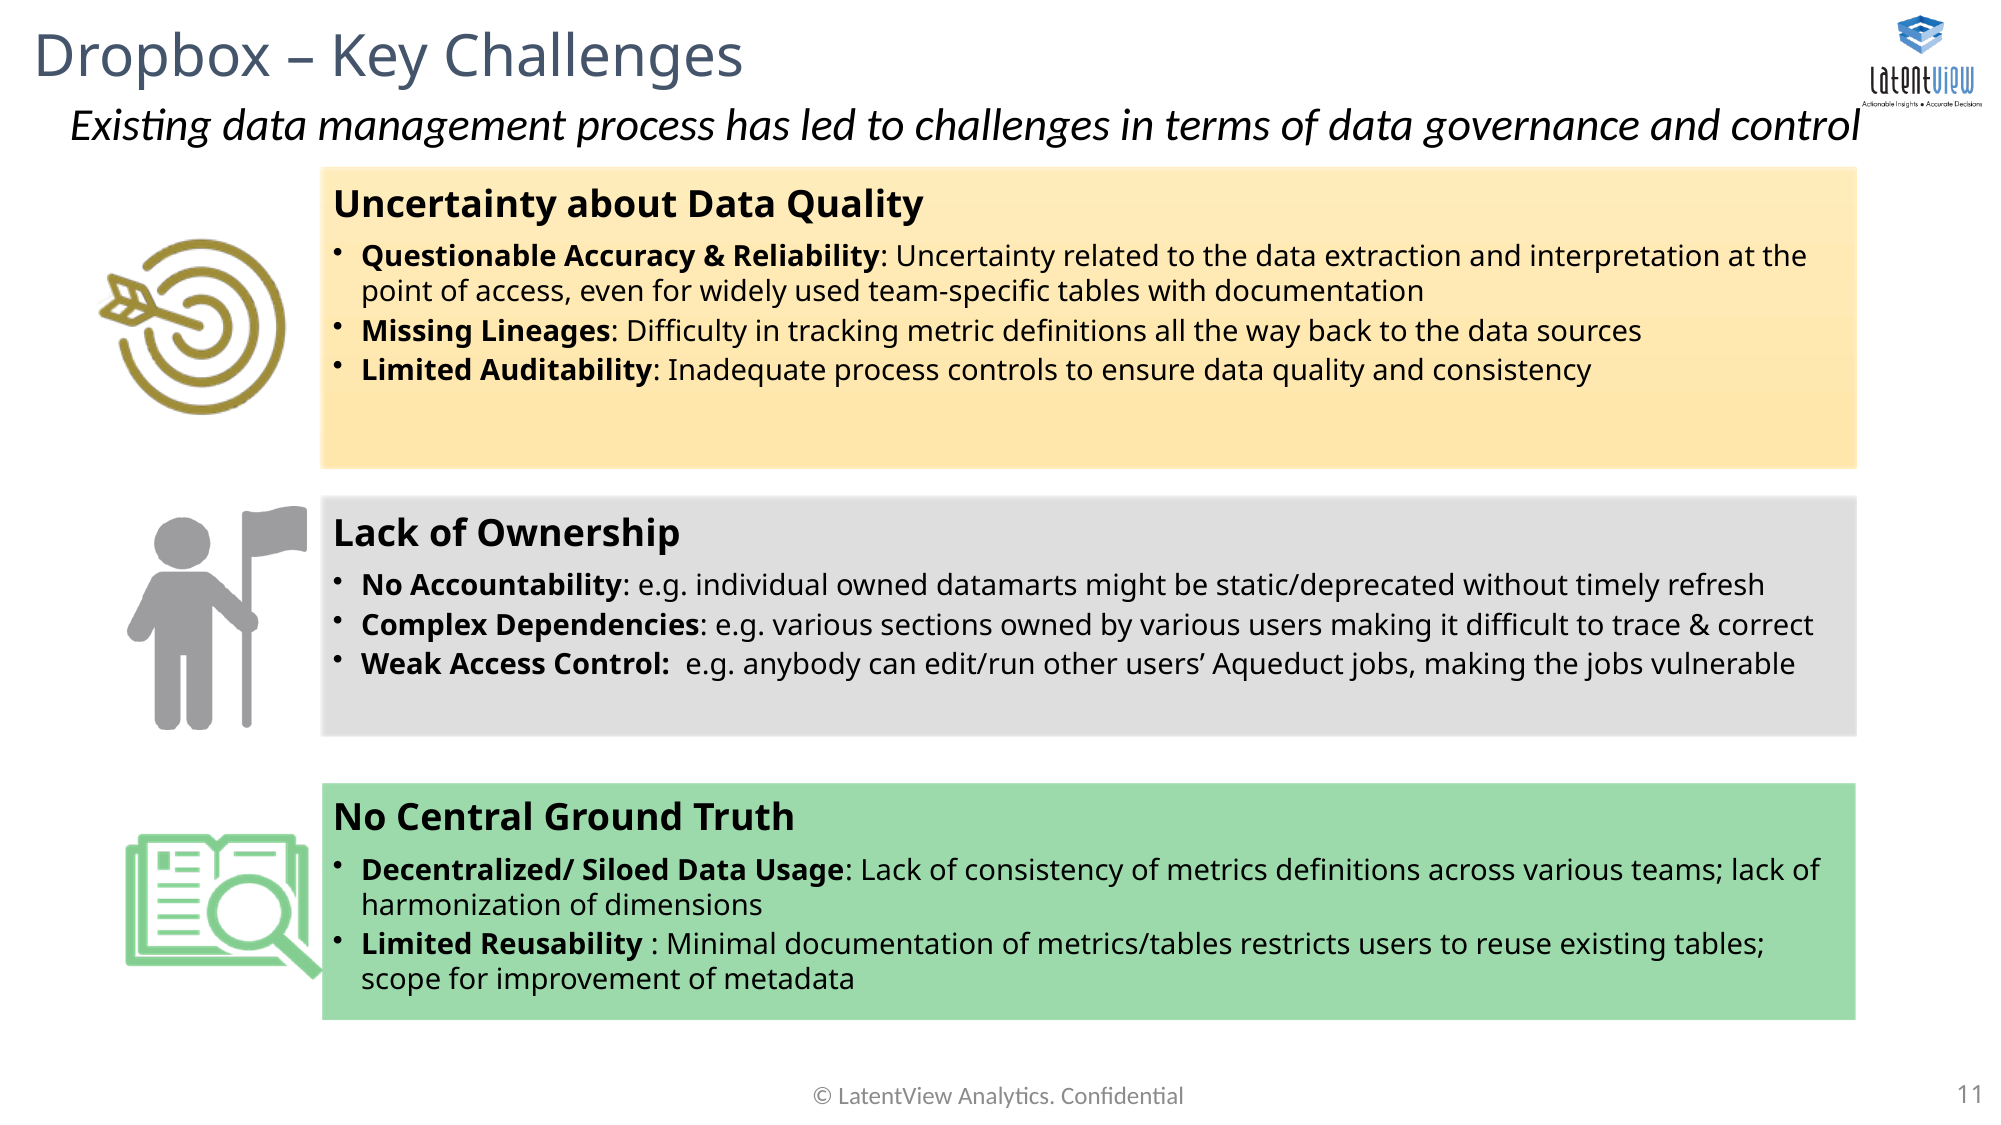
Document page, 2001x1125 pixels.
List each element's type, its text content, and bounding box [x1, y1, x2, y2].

title Dropbox – Key Challenges [18, 0, 1856, 116]
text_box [93, 167, 1856, 1022]
footer © LatentView Analytics. Confidential [660, 1065, 1336, 1125]
text_box Existing data management process has led to challenges in terms of data governance and control [55, 87, 1917, 158]
picture [1862, 15, 1982, 108]
slide_number 11 [1550, 1065, 2000, 1125]
